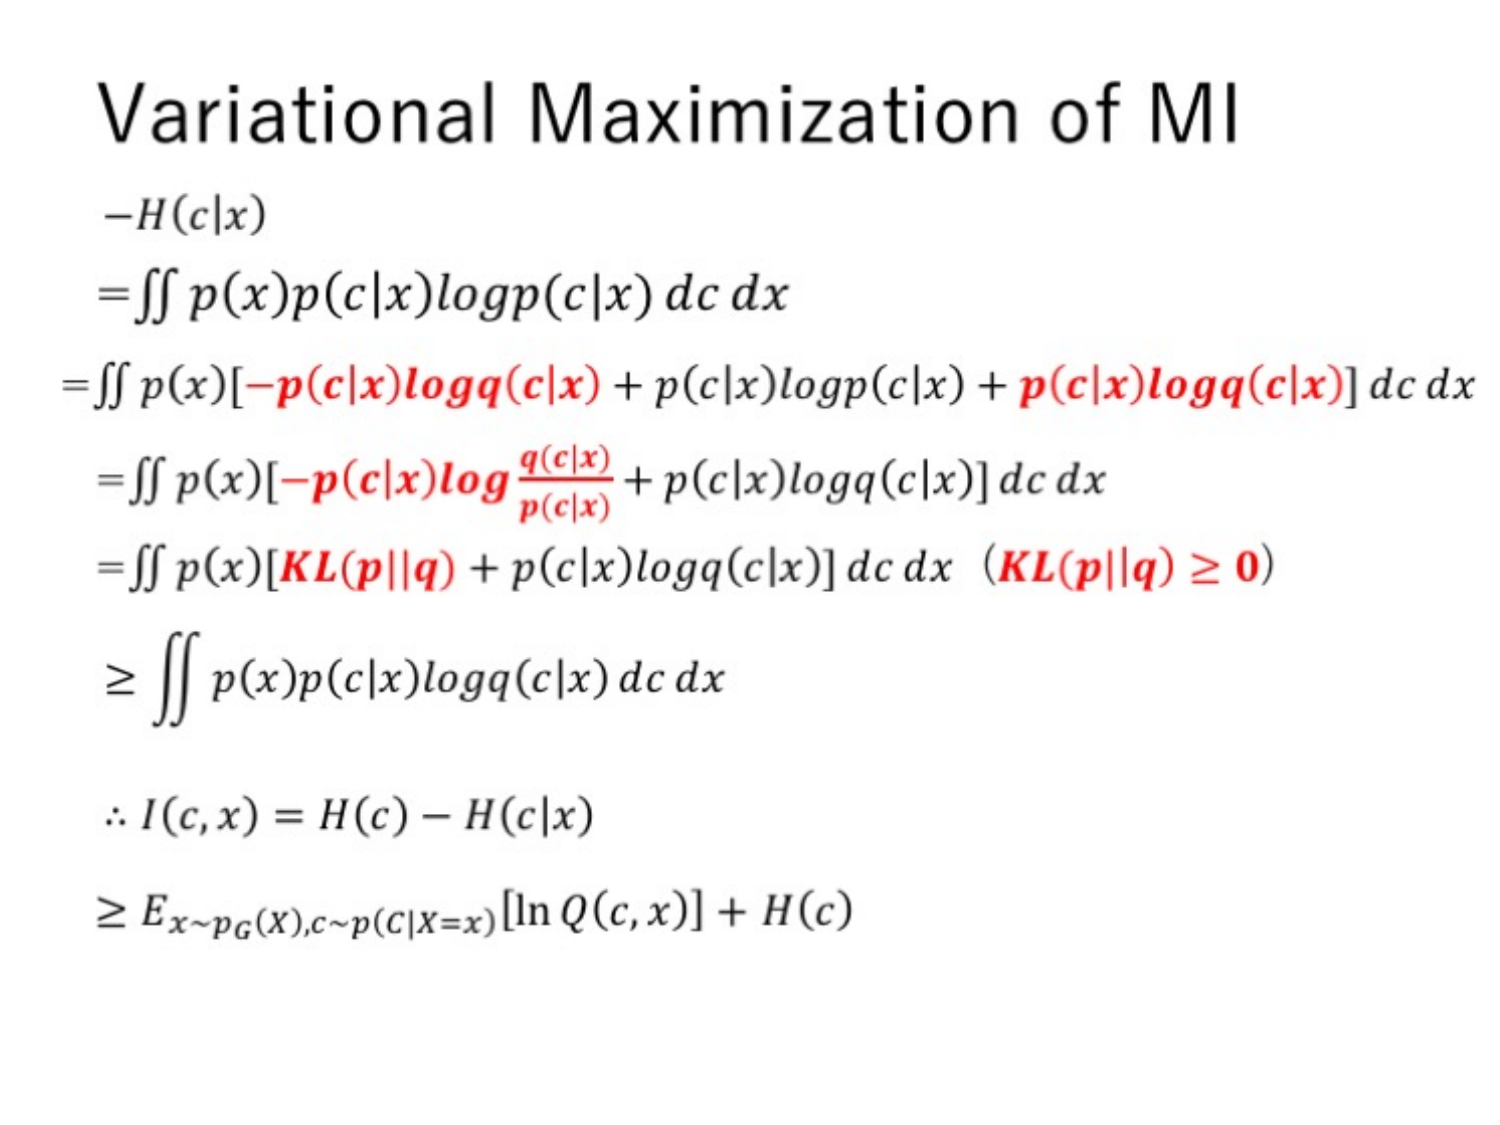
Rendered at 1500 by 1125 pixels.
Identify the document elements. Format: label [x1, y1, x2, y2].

picture [47, 16, 1495, 1019]
